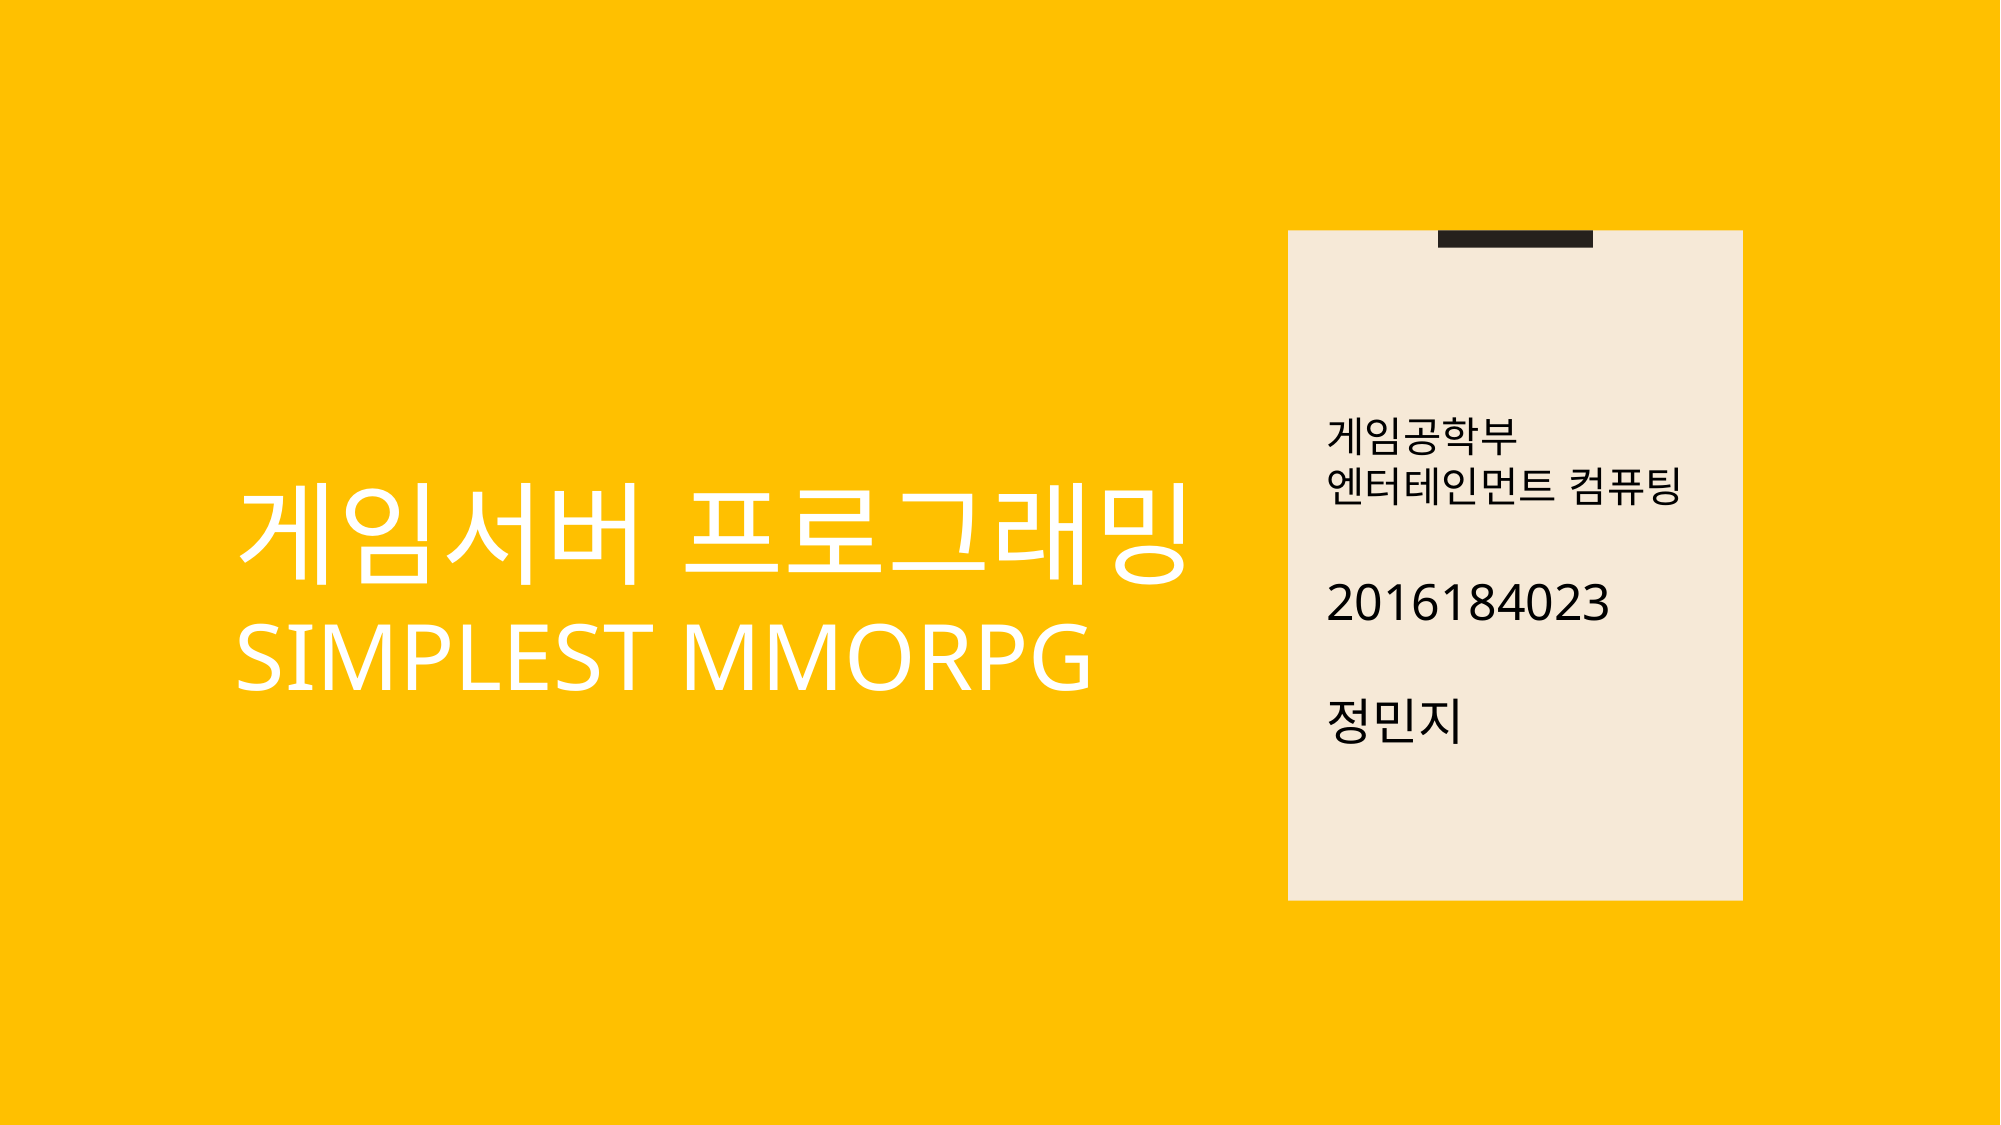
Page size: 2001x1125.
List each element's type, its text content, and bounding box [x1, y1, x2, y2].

text_box [1437, 229, 1594, 249]
text_box 게임서버 프로그래밍 SIMPLEST MMORPG [219, 456, 1246, 717]
text_box [1287, 229, 1744, 902]
text_box 게임공학부 엔터테인먼트 컴퓨팅 2016184023 정민지 [1311, 403, 1720, 759]
